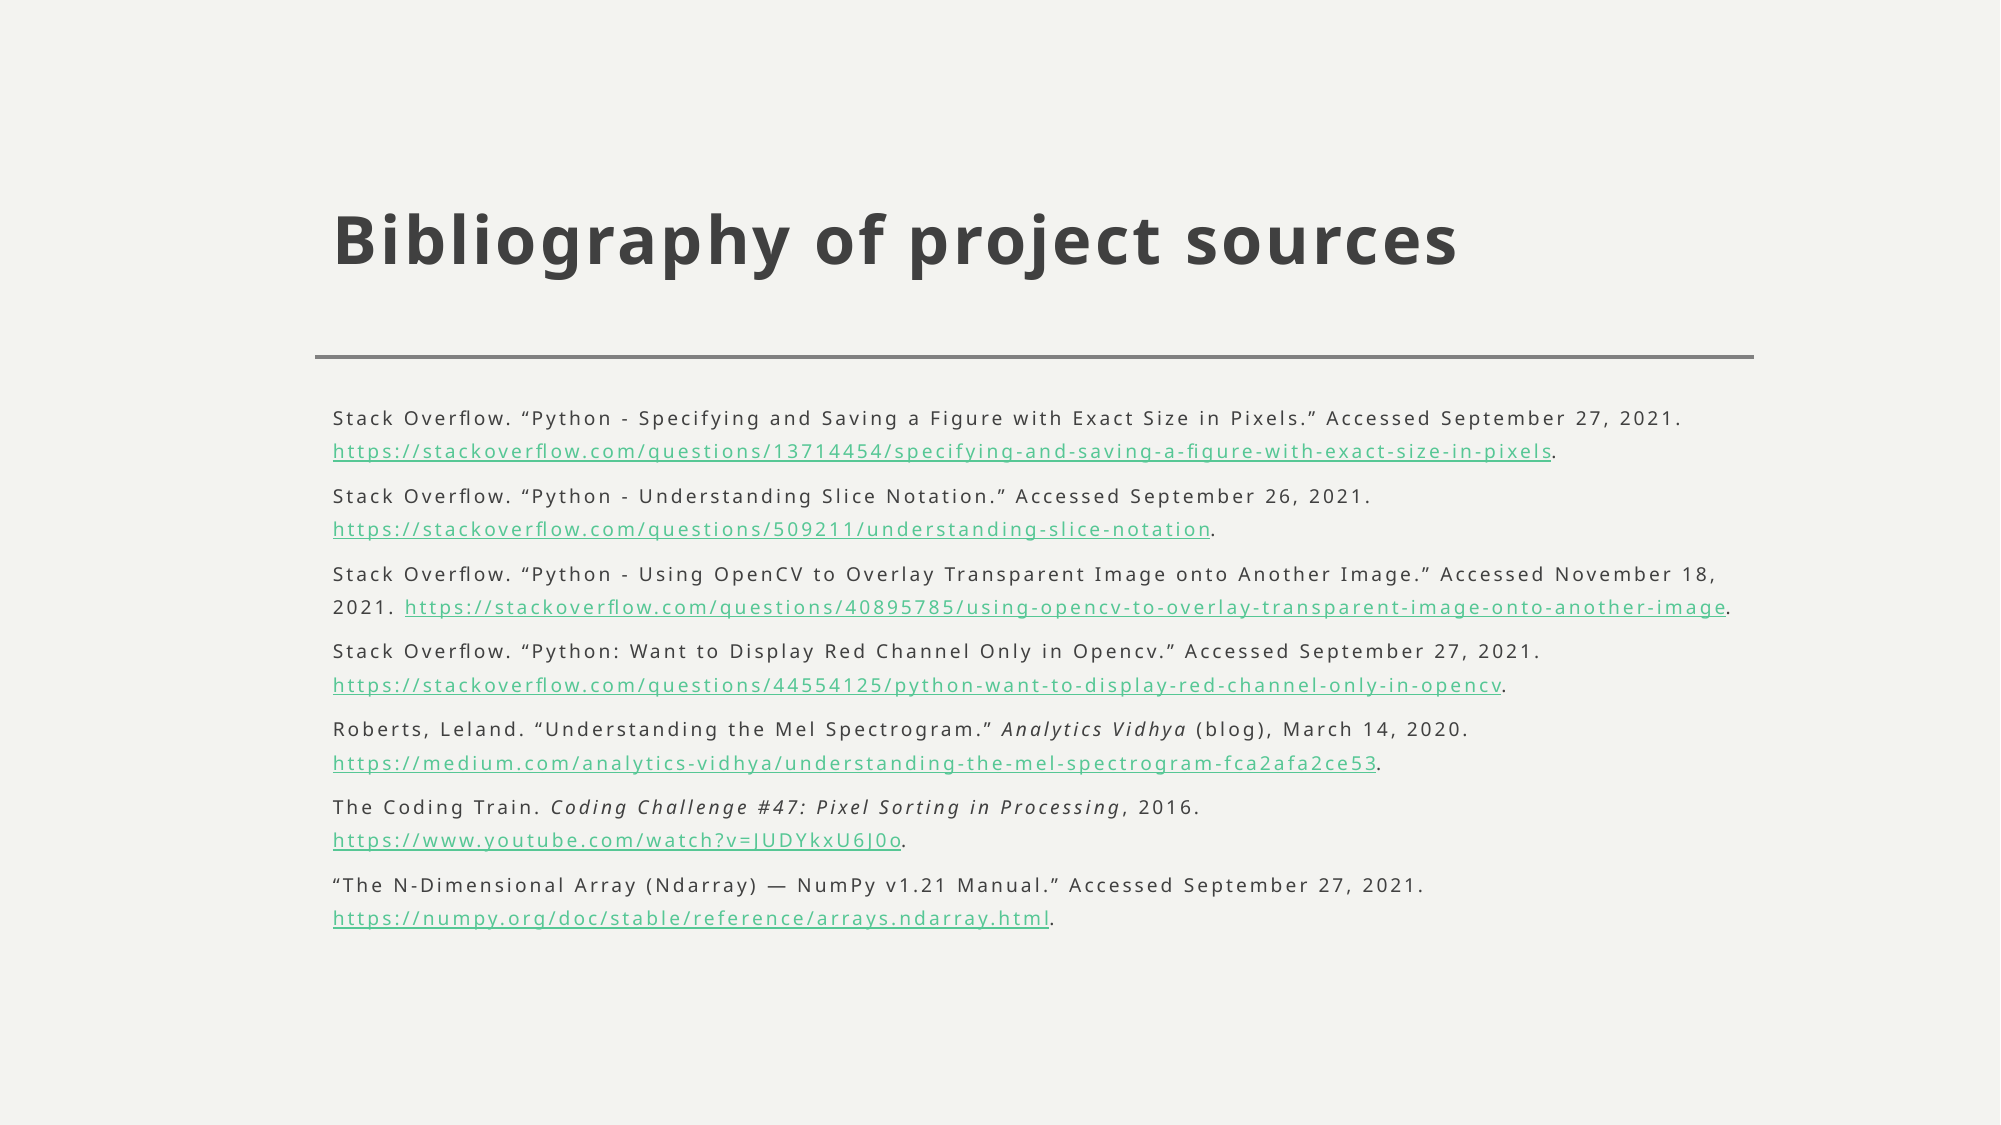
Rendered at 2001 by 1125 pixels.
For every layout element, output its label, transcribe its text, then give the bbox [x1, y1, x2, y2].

title Bibliography of project sources [315, 72, 1754, 294]
list Stack Overflow. “Python - Specifying and Saving a Figure with Exact Size in Pixels.” Accessed September 27, 2021. https://stackoverflow.com/questions/13714454/specifying-and-saving-a-figure-with-exact-size-in-pixels. Stack Overflow. “Python - Understanding Slice Notation.” Accessed September 26, 2021. https://stackoverflow.com/questions/509211/understanding-slice-notation. Stack Overflow. “Python - Using OpenCV to Overlay Transparent Image onto Another Image.” Accessed November 18, 2021. https://stackoverflow.com/questions/40895785/using-opencv-to-overlay-transparent-image-onto-another-image. Stack Overflow. “Python: Want to Display Red Channel Only in Opencv.” Accessed September 27, 2021. https://stackoverflow.com/questions/44554125/python-want-to-display-red-channel-only-in-opencv. Roberts, Leland. “Understanding the Mel Spectrogram.” Analytics Vidhya (blog), March 14, 2020. https://medium.com/analytics-vidhya/understanding-the-mel-spectrogram-fca2afa2ce53. The Coding Train. Coding Challenge #47: Pixel Sorting in Processing, 2016. https://www.youtube.com/watch?v=JUDYkxU6J0o. “The N-Dimensional Array (Ndarray) — NumPy v1.21 Manual.” Accessed September 27, 2021. https://numpy.org/doc/stable/reference/arrays.ndarray.html. [315, 379, 1754, 979]
